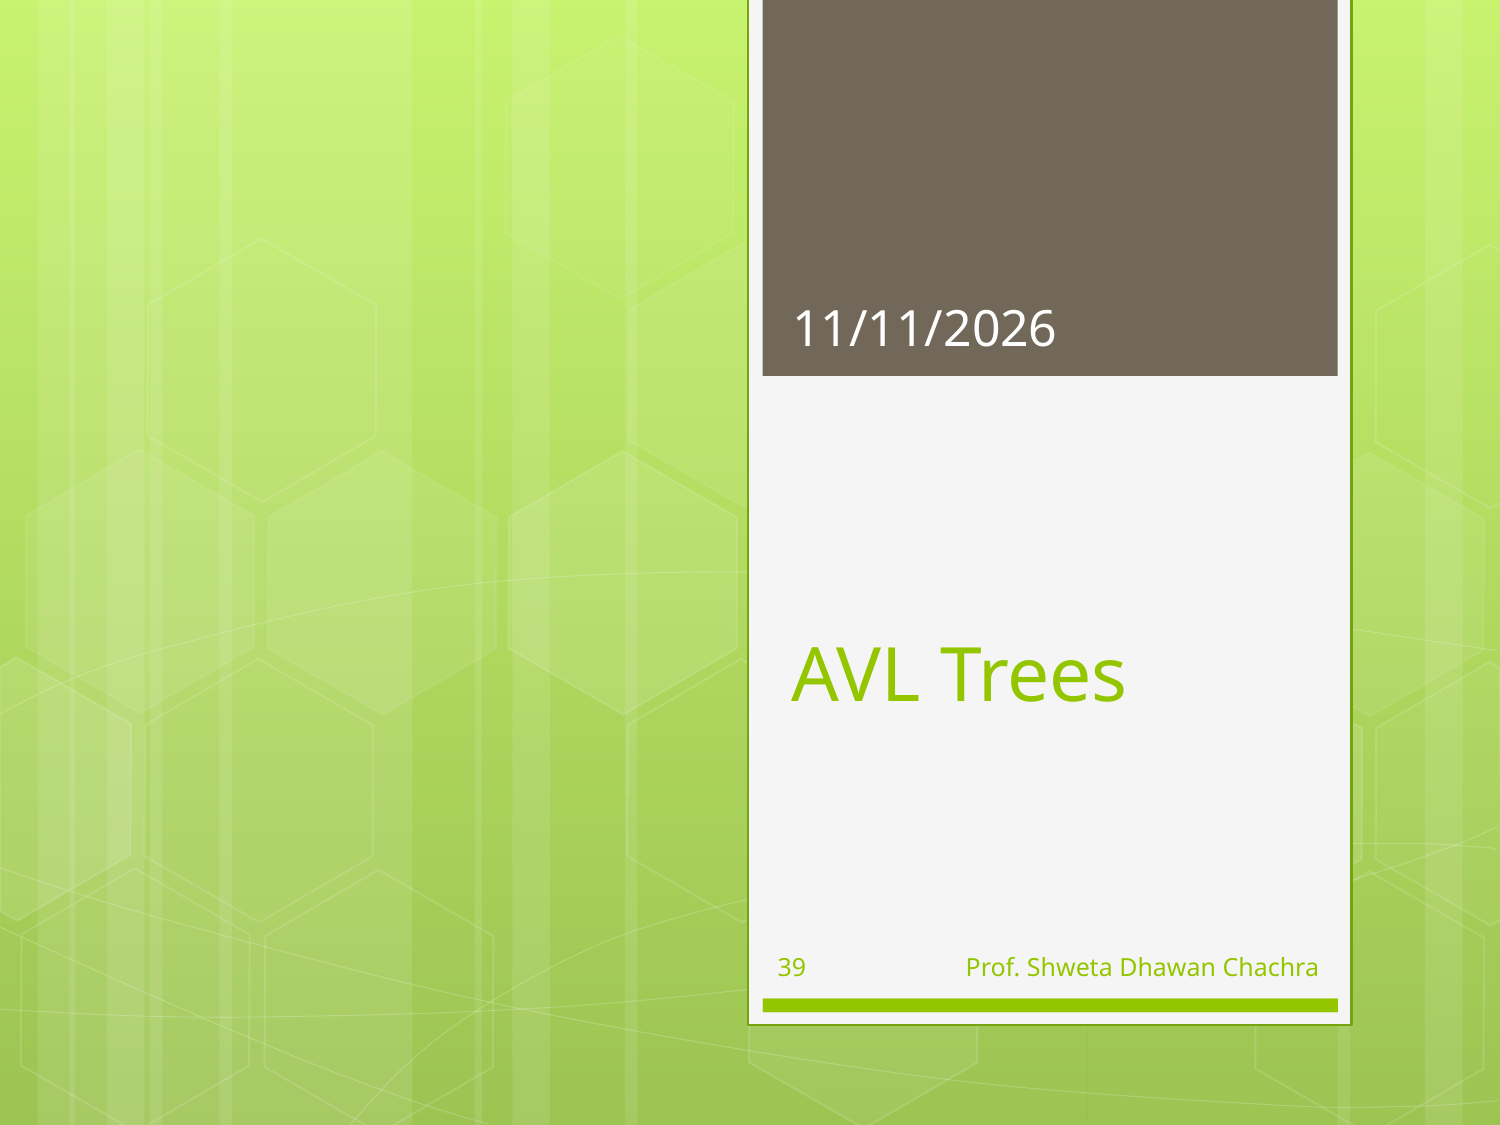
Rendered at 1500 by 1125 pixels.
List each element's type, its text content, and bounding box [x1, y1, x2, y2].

title AVL Trees [776, 444, 1320, 724]
footer Prof. Shweta Dhawan Chachra [870, 938, 1335, 999]
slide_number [777, 248, 1128, 372]
slide_number 39 [762, 938, 869, 999]
